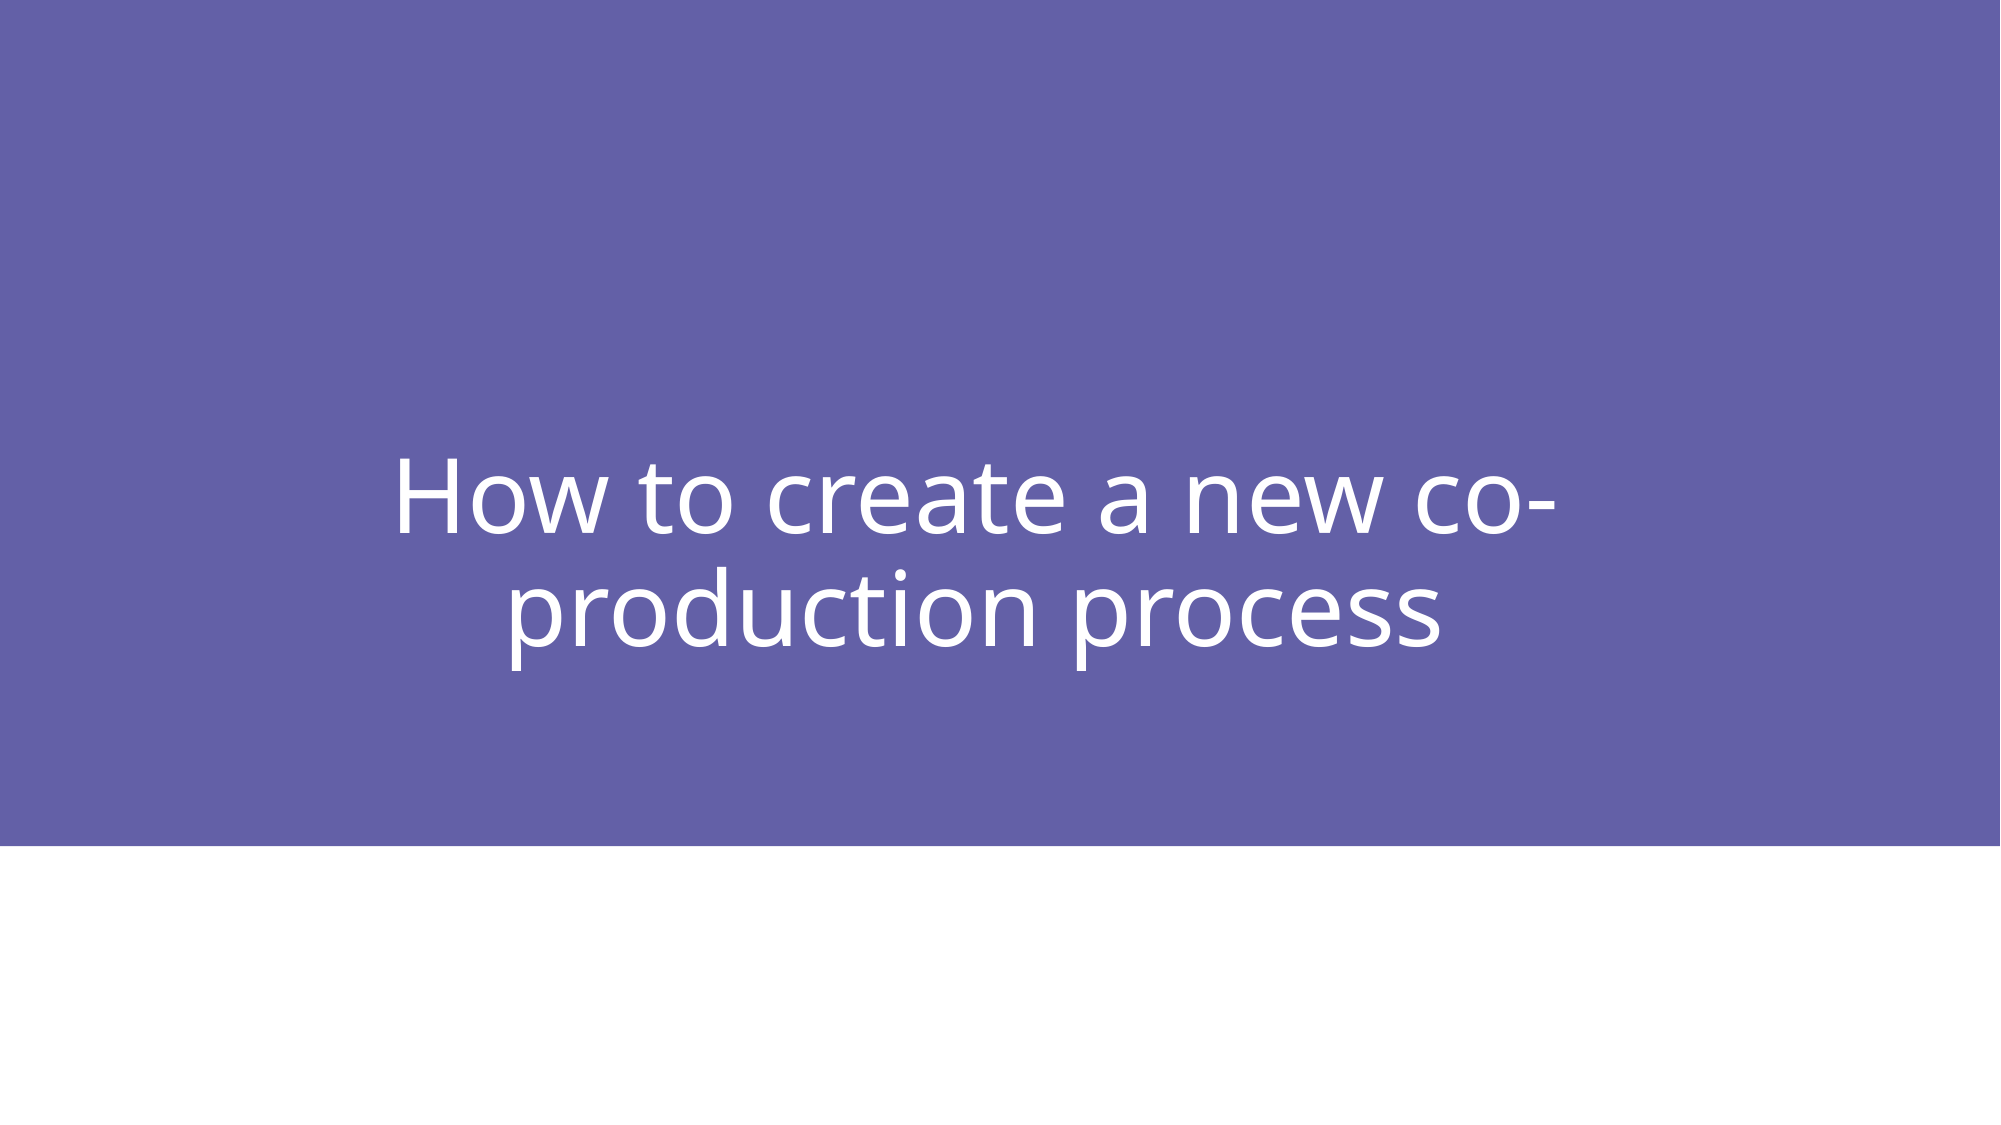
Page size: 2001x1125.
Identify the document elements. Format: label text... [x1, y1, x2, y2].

title How to create a new co-production process [111, 449, 1837, 677]
text_box [0, 0, 2000, 847]
